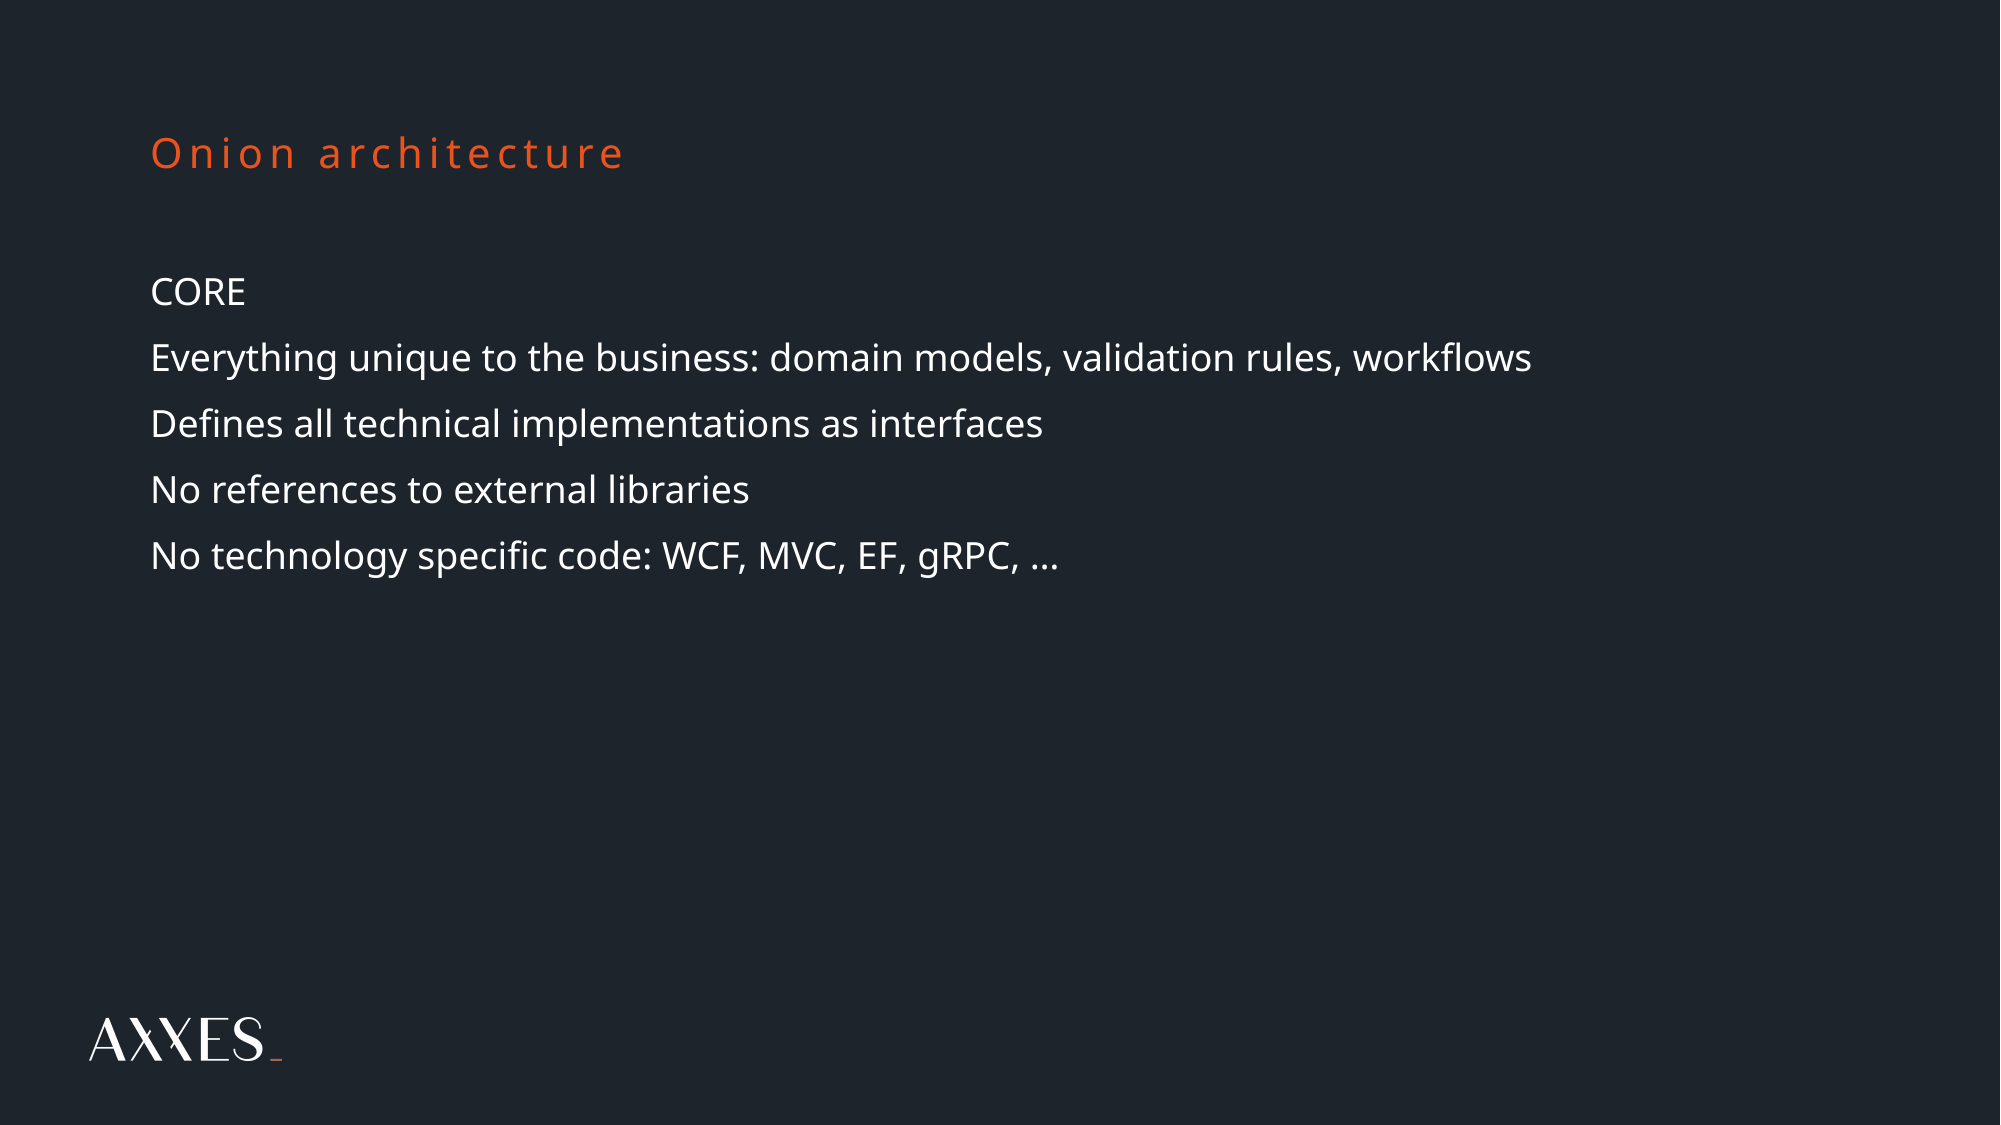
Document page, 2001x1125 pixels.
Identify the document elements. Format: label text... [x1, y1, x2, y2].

list CORE​ Everything unique to the business: domain models, validation rules, workflows​ Defines all technical implementations as interfaces​ No references to external libraries​ No technology specific code: WCF, MVC, EF​, gRPC, … [135, 260, 1858, 905]
title Onion architecture [135, 113, 1210, 186]
picture [89, 1017, 282, 1061]
